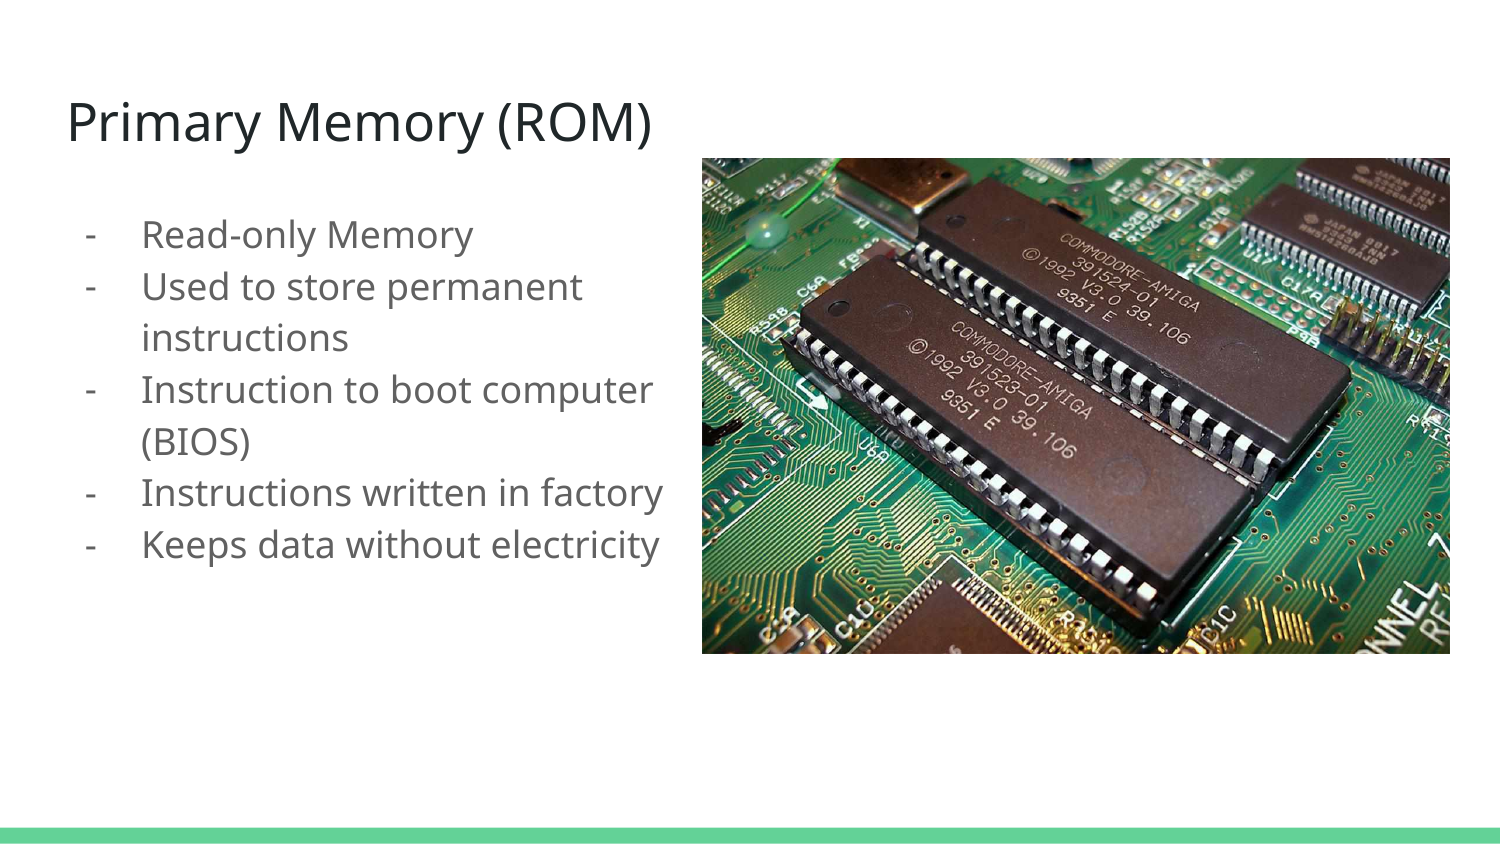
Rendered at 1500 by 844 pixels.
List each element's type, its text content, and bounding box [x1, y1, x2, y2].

title Primary Memory (ROM) [51, 72, 1449, 167]
picture [702, 158, 1451, 654]
list Read-only Memory Used to store permanent instructions Instruction to boot computer (BIOS) Instructions written in factory Keeps data without electricity [51, 189, 703, 750]
